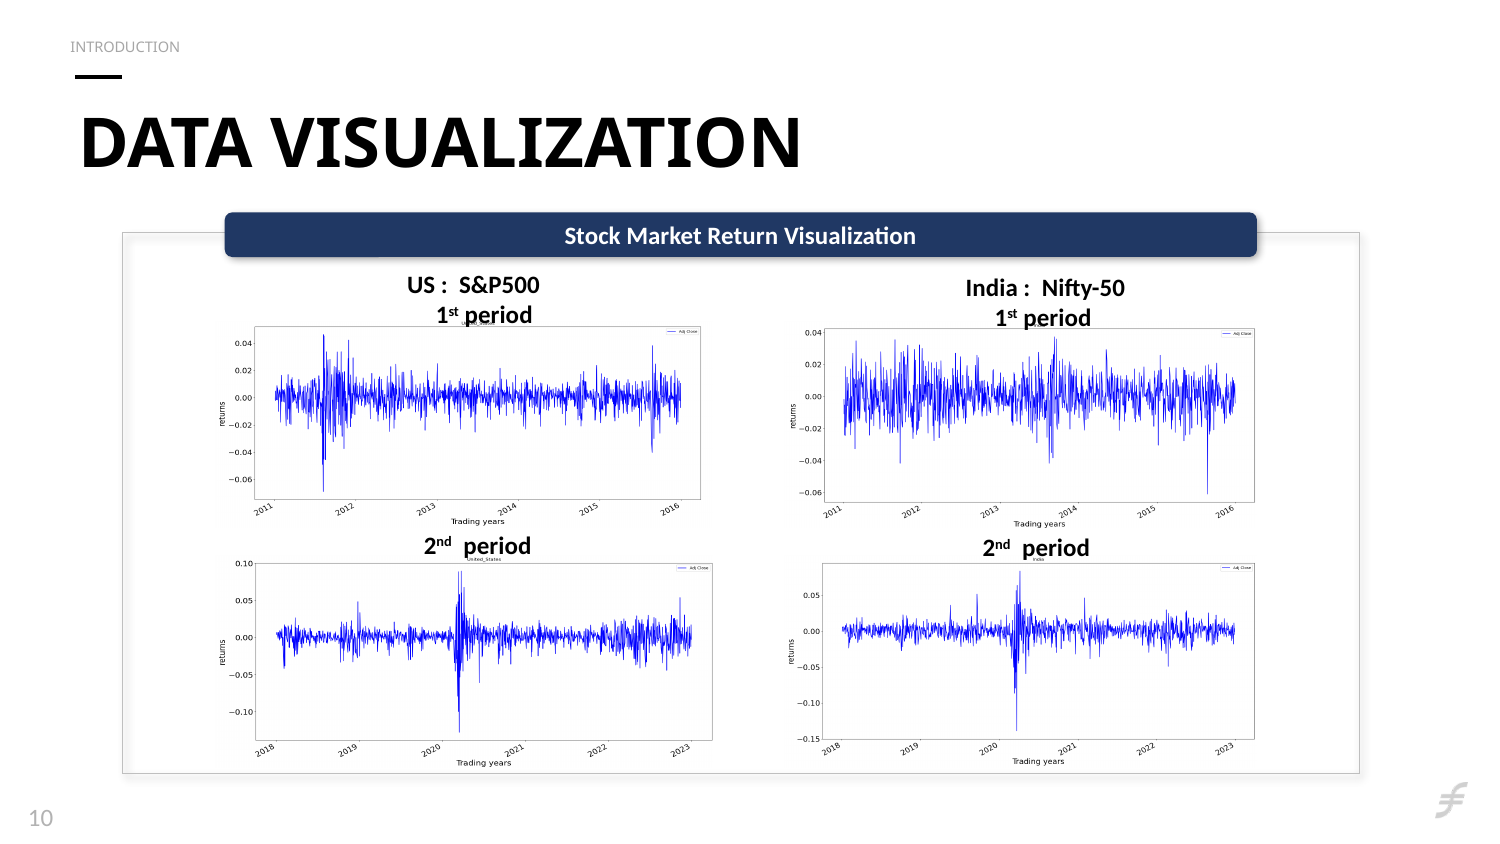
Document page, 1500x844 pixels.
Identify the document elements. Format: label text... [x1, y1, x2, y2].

title Data visualization [63, 111, 1447, 246]
text_box INTRODUCTION [63, 26, 741, 62]
slide_number 10 [12, 793, 351, 839]
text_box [122, 212, 1360, 774]
picture [1435, 782, 1468, 819]
